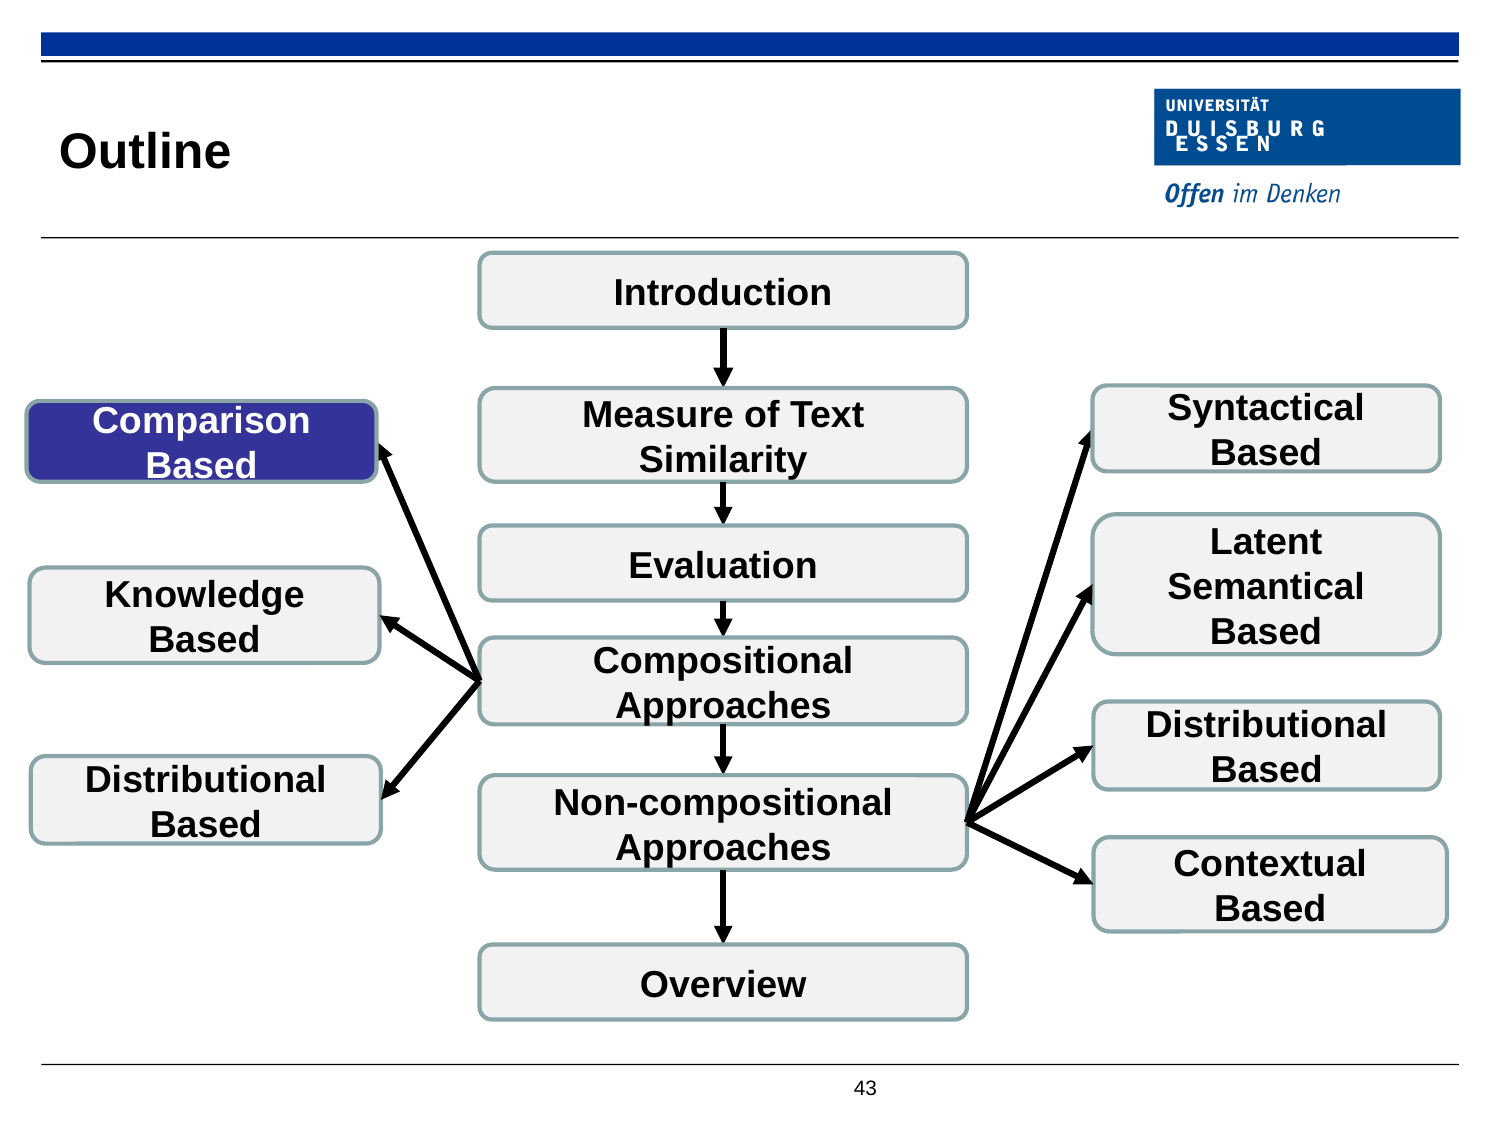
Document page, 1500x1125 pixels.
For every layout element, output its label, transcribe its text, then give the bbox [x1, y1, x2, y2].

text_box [966, 583, 1093, 744]
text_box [379, 615, 480, 680]
text_box Introduction [477, 250, 970, 330]
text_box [380, 680, 480, 801]
text_box Distributional Based [28, 753, 384, 846]
title Outline [58, 79, 1126, 218]
text_box Non-compositional Approaches [477, 773, 961, 872]
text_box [966, 745, 1094, 821]
text_box Latent Semantical Based [1097, 512, 1443, 657]
picture [1154, 80, 1461, 213]
text_box Distributional Based [1097, 699, 1443, 792]
text_box Knowledge Based [27, 565, 371, 666]
text_box Syntactical Based [1090, 383, 1443, 474]
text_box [966, 428, 1093, 583]
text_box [966, 822, 1094, 885]
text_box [376, 440, 480, 616]
text_box Contextual Based [1091, 835, 1450, 934]
text_box Compositional Approaches [483, 635, 960, 727]
text_box Overview [477, 942, 970, 1022]
text_box Measure of Text Similarity [477, 385, 970, 484]
text_box Evaluation [483, 523, 961, 603]
text_box Comparison Based [24, 398, 379, 484]
